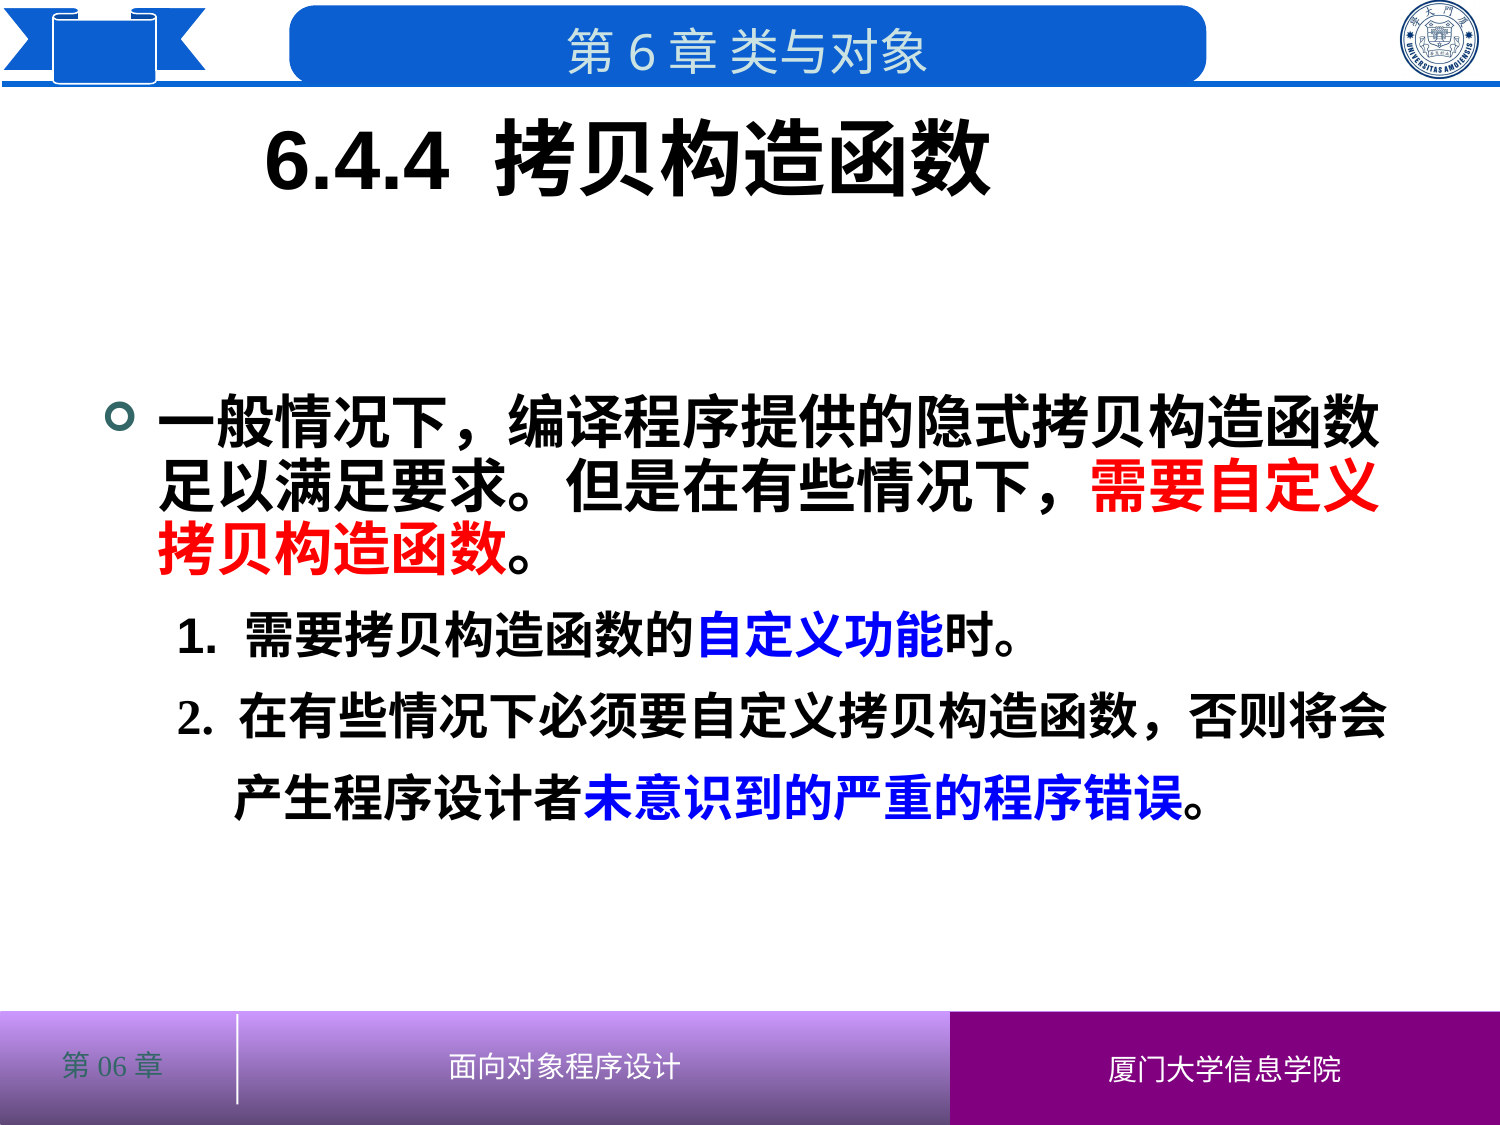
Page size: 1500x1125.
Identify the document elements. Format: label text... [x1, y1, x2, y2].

slide_number [249, 1024, 463, 1101]
picture [1399, 0, 1480, 80]
list 一般情况下，编译程序提供的隐式拷贝构造函数足以满足要求。但是在有些情况下，需要自定义拷贝构造函数。 1. 需要拷贝构造函数的自定义功能时。 2. 在有些情况下必须要自定义拷贝构造函数，否则将会 产生程序设计者未意识到的严重的程序错误。 [86, 385, 1405, 882]
text_box 6.4.4 拷贝构造函数 [249, 30, 1400, 282]
